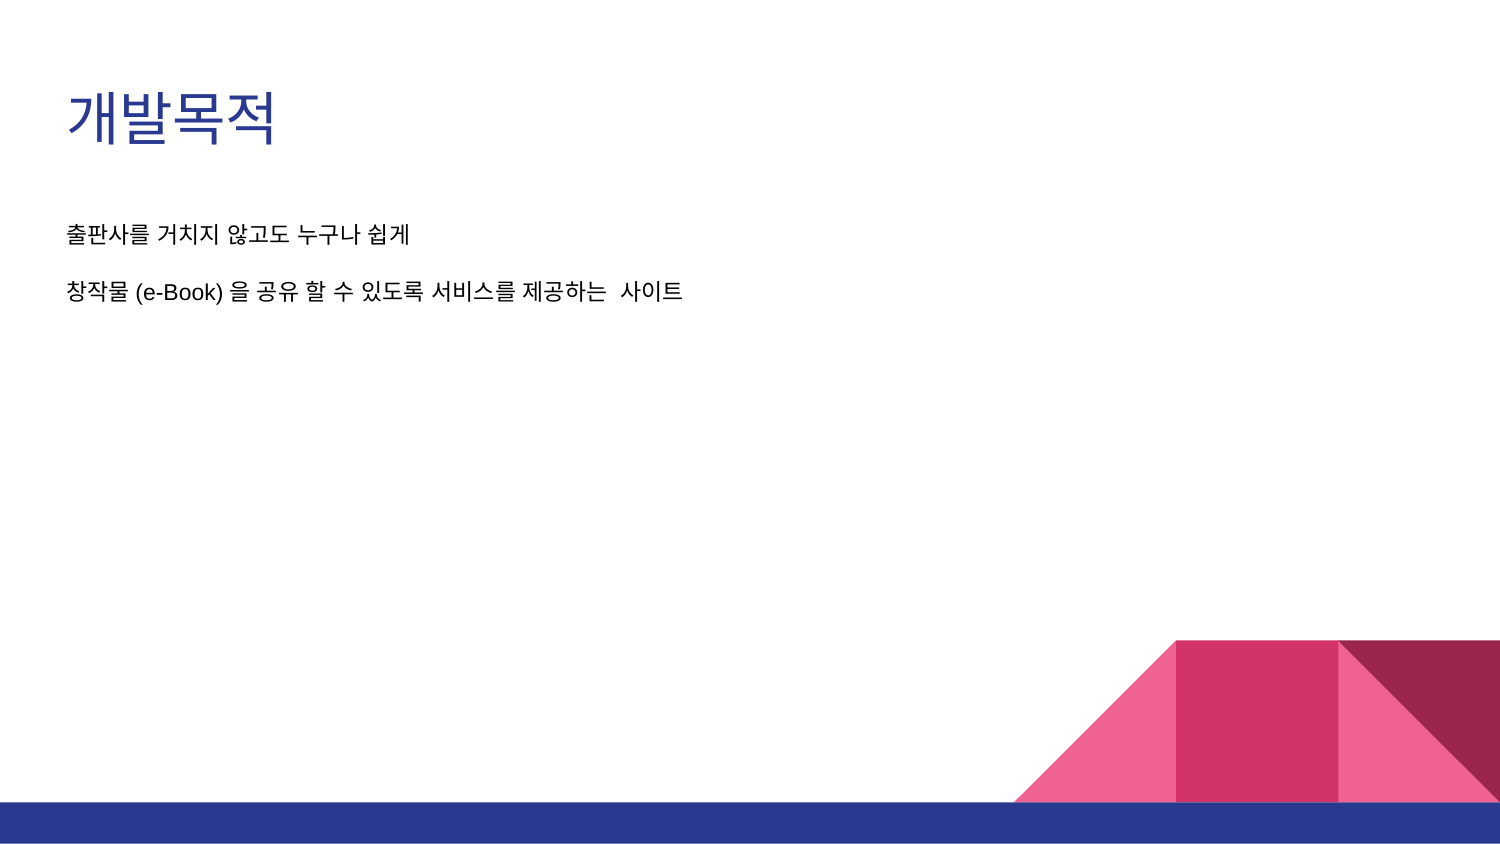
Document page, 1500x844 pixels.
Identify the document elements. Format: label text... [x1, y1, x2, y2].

list 출판사를 거치지 않고도 누구나 쉽게 창작물(e-Book)을 공유 할 수 있도록 서비스를 제공하는 사이트 [51, 201, 1449, 750]
title 개발목적 [51, 67, 1449, 167]
